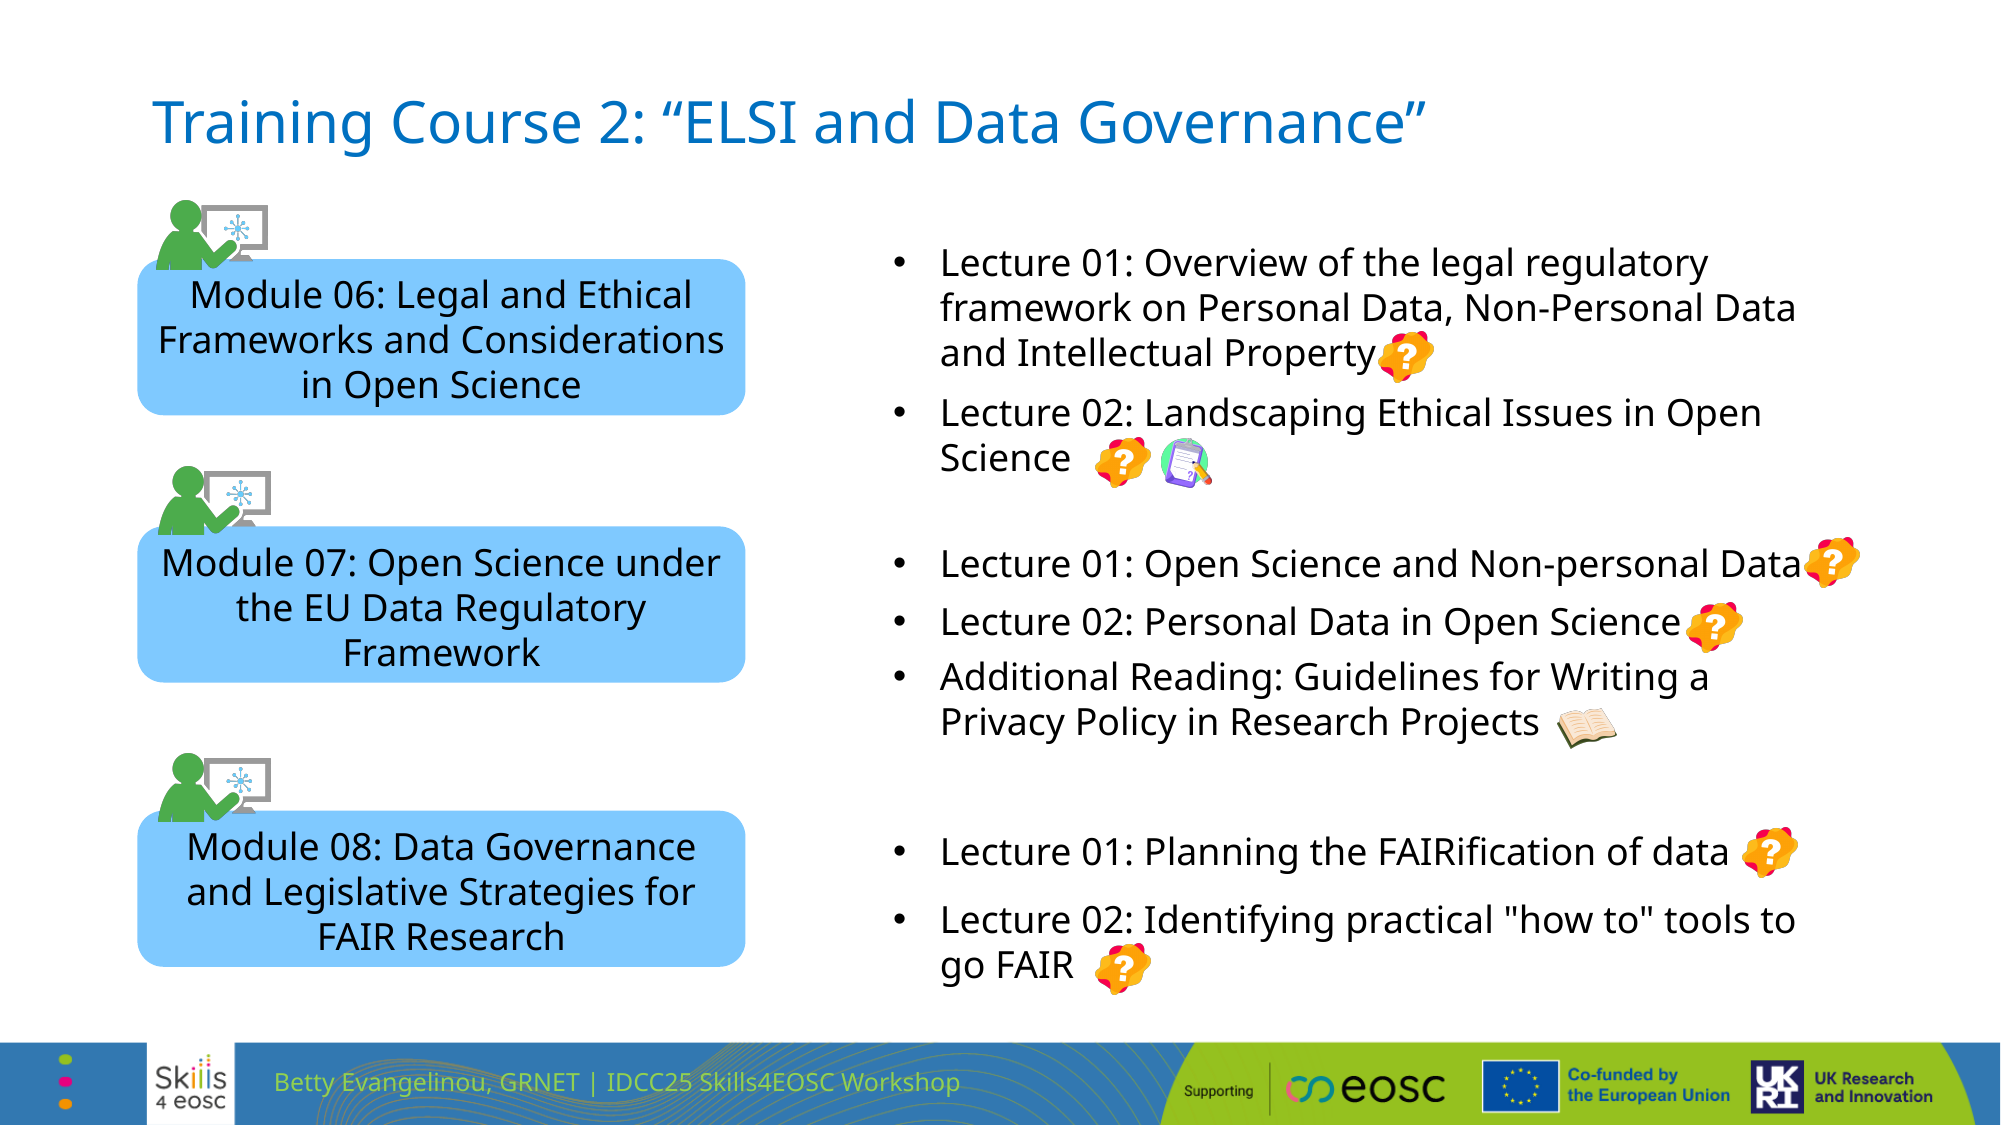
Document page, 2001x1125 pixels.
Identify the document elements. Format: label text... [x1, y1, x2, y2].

text_box Lecture 01: Overview of the legal regulatory framework on Personal Data, Non-Personal Data and Intellectual Property [878, 231, 1879, 382]
text_box Lecture 02: Personal Data in Open Science [878, 590, 1879, 651]
text_box Lecture 01: Planning the FAIRification of data [878, 820, 1879, 881]
footer Betty Evangelinou, GRNET | IDCC25 Skills4EOSC Workshop [258, 1052, 1140, 1112]
picture [0, 0, 2001, 1125]
text_box Lecture 02: Identifying practical "how to" tools to go FAIR [878, 888, 1833, 994]
text_box Lecture 02: Landscaping Ethical Issues in Open Science [878, 381, 1863, 487]
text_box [137, 810, 746, 967]
text_box Lecture 01: Open Science and Non-personal Data [878, 532, 1879, 590]
title Training Course 2: “ELSI and Data Governance” [137, 16, 1863, 234]
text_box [137, 258, 746, 416]
text_box Additional Reading: Guidelines for Writing a Privacy Policy in Research Projects [878, 645, 1833, 751]
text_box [137, 526, 746, 683]
